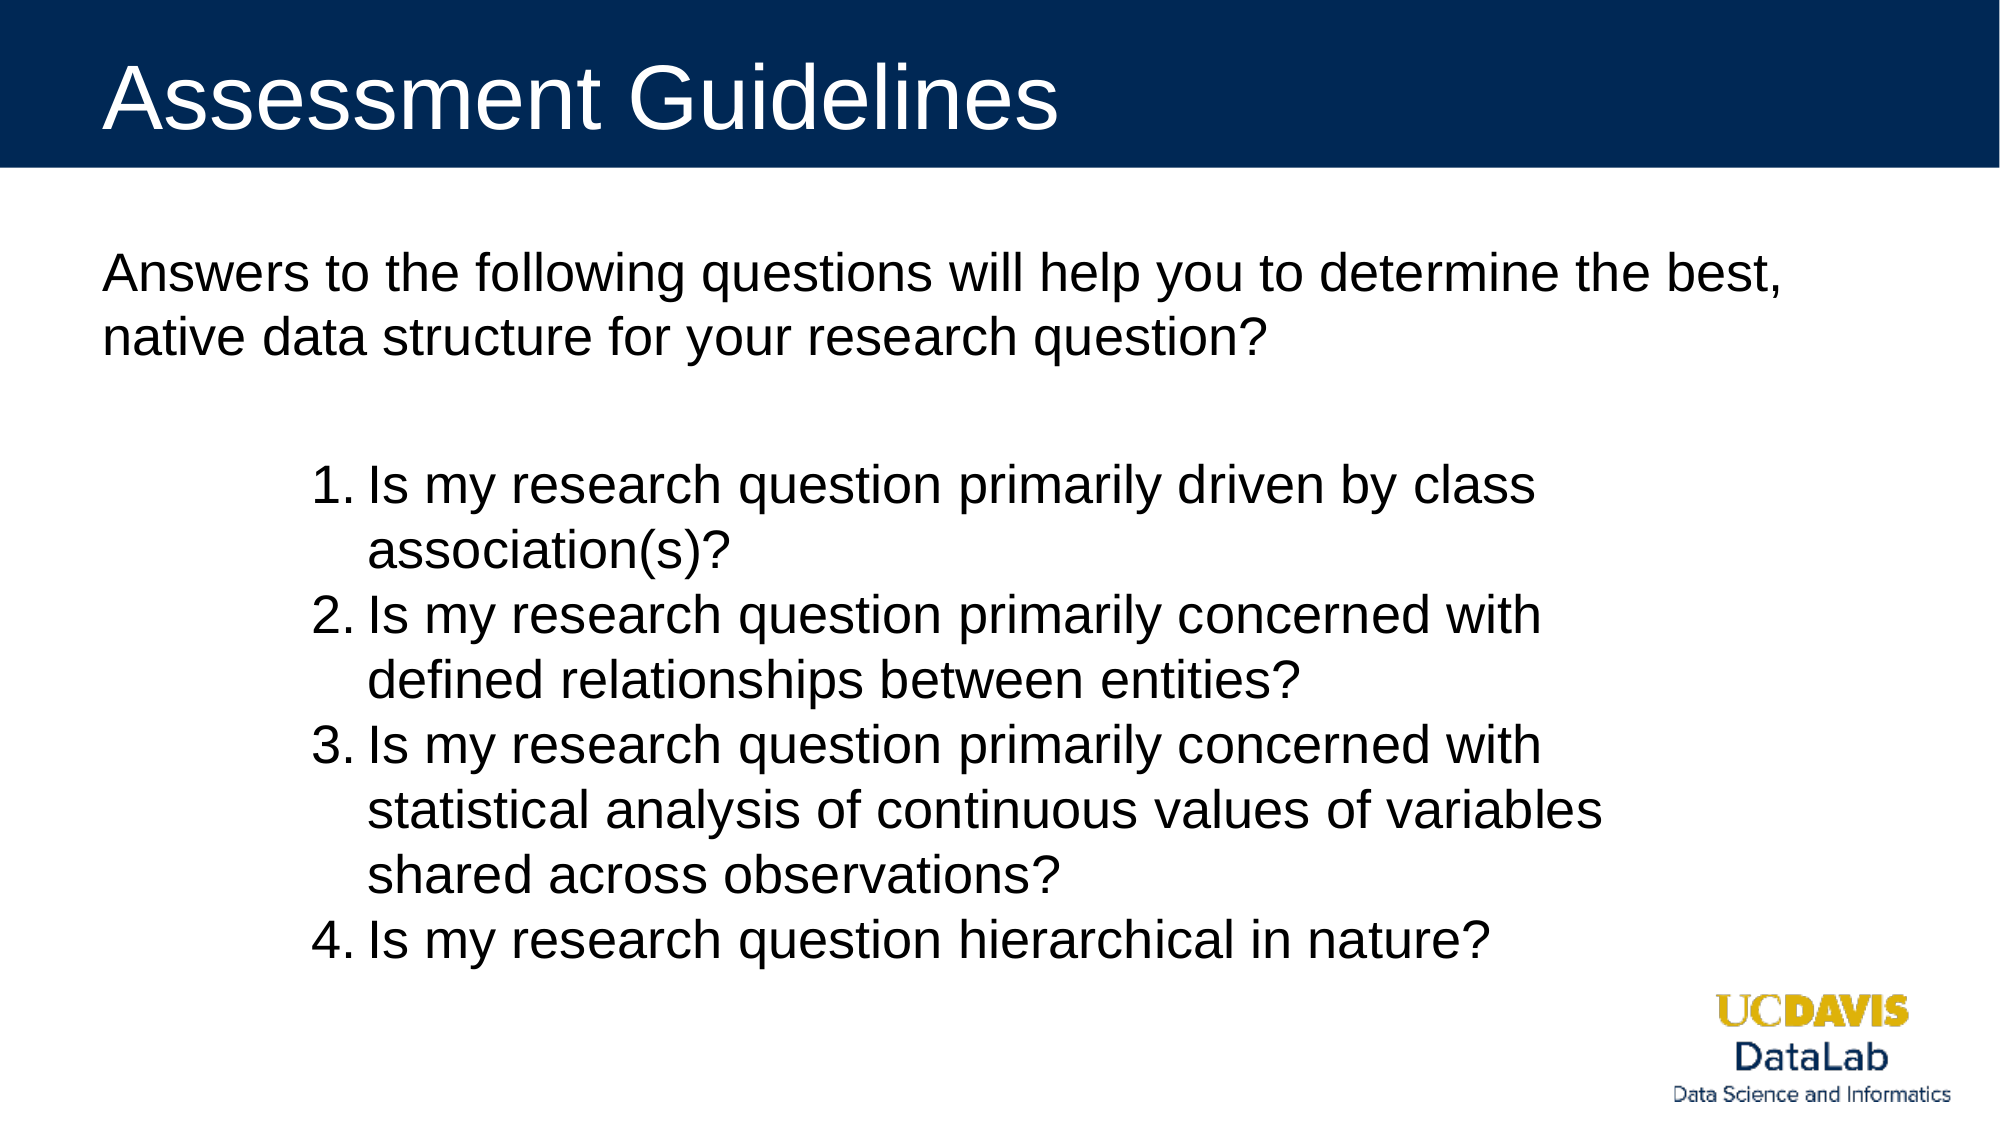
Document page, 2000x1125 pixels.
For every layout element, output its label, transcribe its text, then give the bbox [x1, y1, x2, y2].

text_box Is my research question primarily driven by class association(s)? Is my research question primarily concerned with defined relationships between entities? Is my research question primarily concerned with statistical analysis of continuous values of variables shared across observations? Is my research question hierarchical in nature? [296, 441, 1752, 977]
title Assessment Guidelines [87, 22, 1887, 164]
picture [1674, 975, 1951, 1102]
text_box Answers to the following questions will help you to determine the best, native data structure for your research question? [87, 229, 1859, 375]
